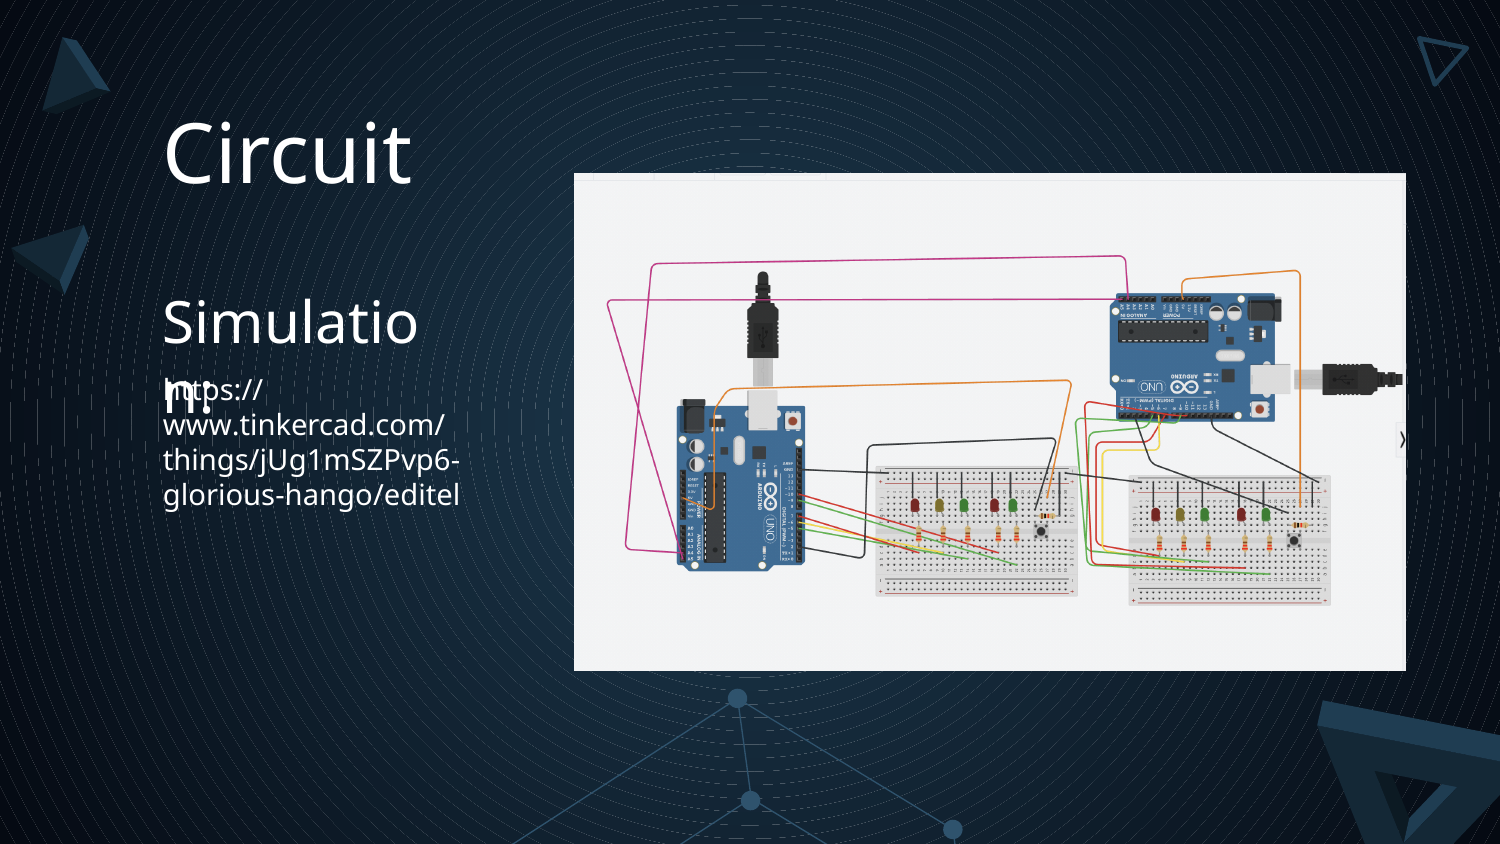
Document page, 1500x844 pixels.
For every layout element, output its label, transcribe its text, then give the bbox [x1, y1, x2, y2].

picture [573, 173, 1406, 671]
text_box https://www.tinkercad.com/things/jUg1mSZPvp6-glorious-hango/editel [148, 363, 496, 519]
text_box Simulation: [148, 278, 454, 363]
text_box Circuit [148, 92, 435, 208]
